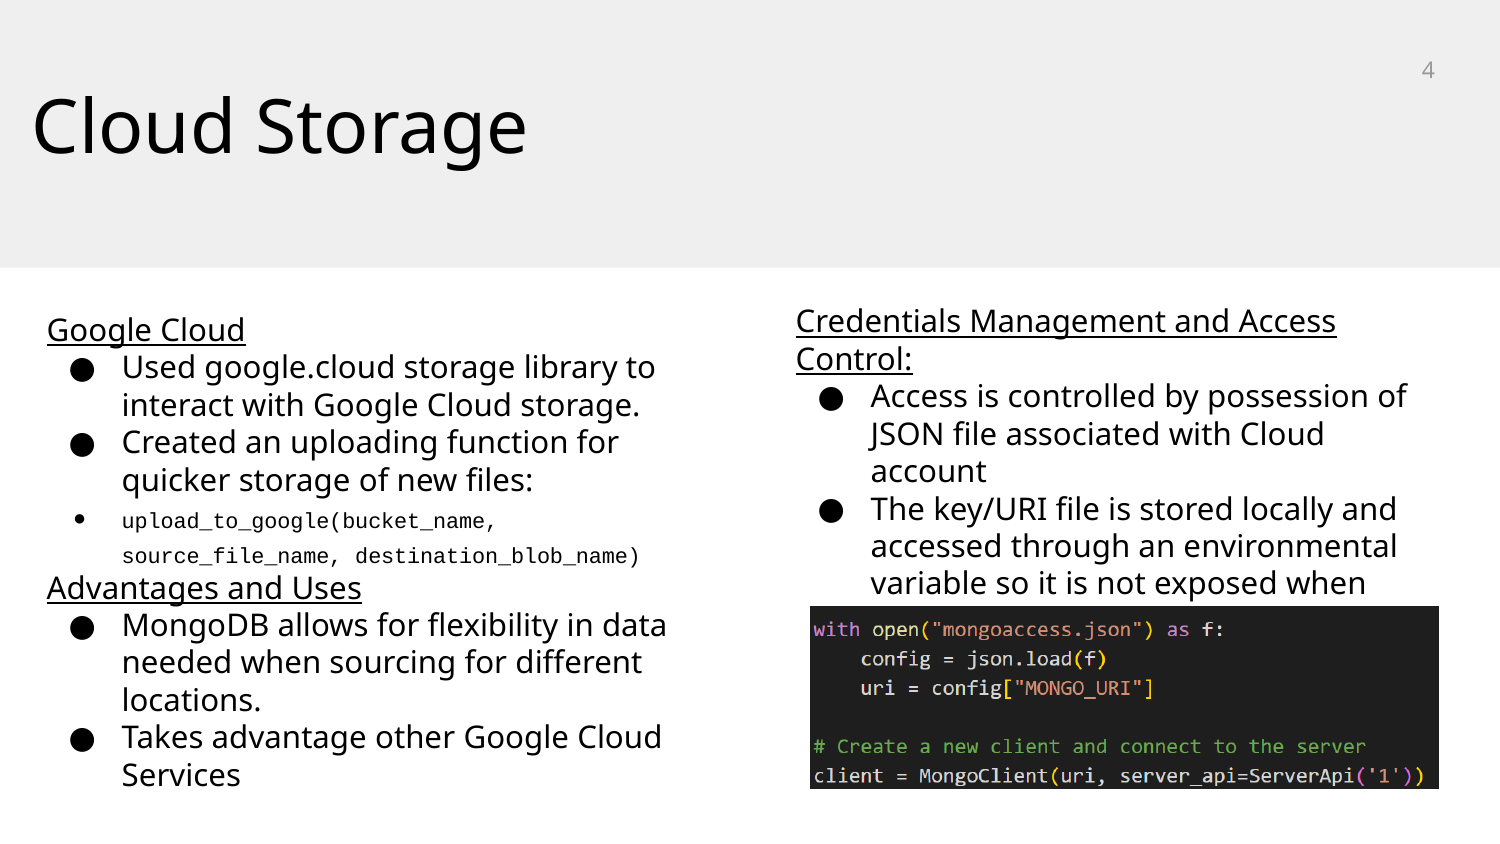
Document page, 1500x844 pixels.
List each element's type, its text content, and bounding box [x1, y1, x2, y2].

slide_number ‹#› [1392, 41, 1450, 71]
subtitle Cloud Storage [31, 78, 652, 187]
list Credentials Management and Access Control: Access is controlled by possession of JSON file associated with Cloud account The key/URI file is stored locally and accessed through an environmental variable so it is not exposed when uploaded. [780, 286, 1439, 485]
picture [810, 606, 1440, 789]
text_box Google Cloud Used google.cloud storage library to interact with Google Cloud storage. Created an uploading function for quicker storage of new files: upload_to_google(bucket_name, source_file_name, destination_blob_name) Advantages and Uses MongoDB allows for flexibility in data needed when sourcing for different locations. Takes advantage other Google Cloud Services [31, 294, 729, 789]
text_box [692, 286, 1450, 835]
